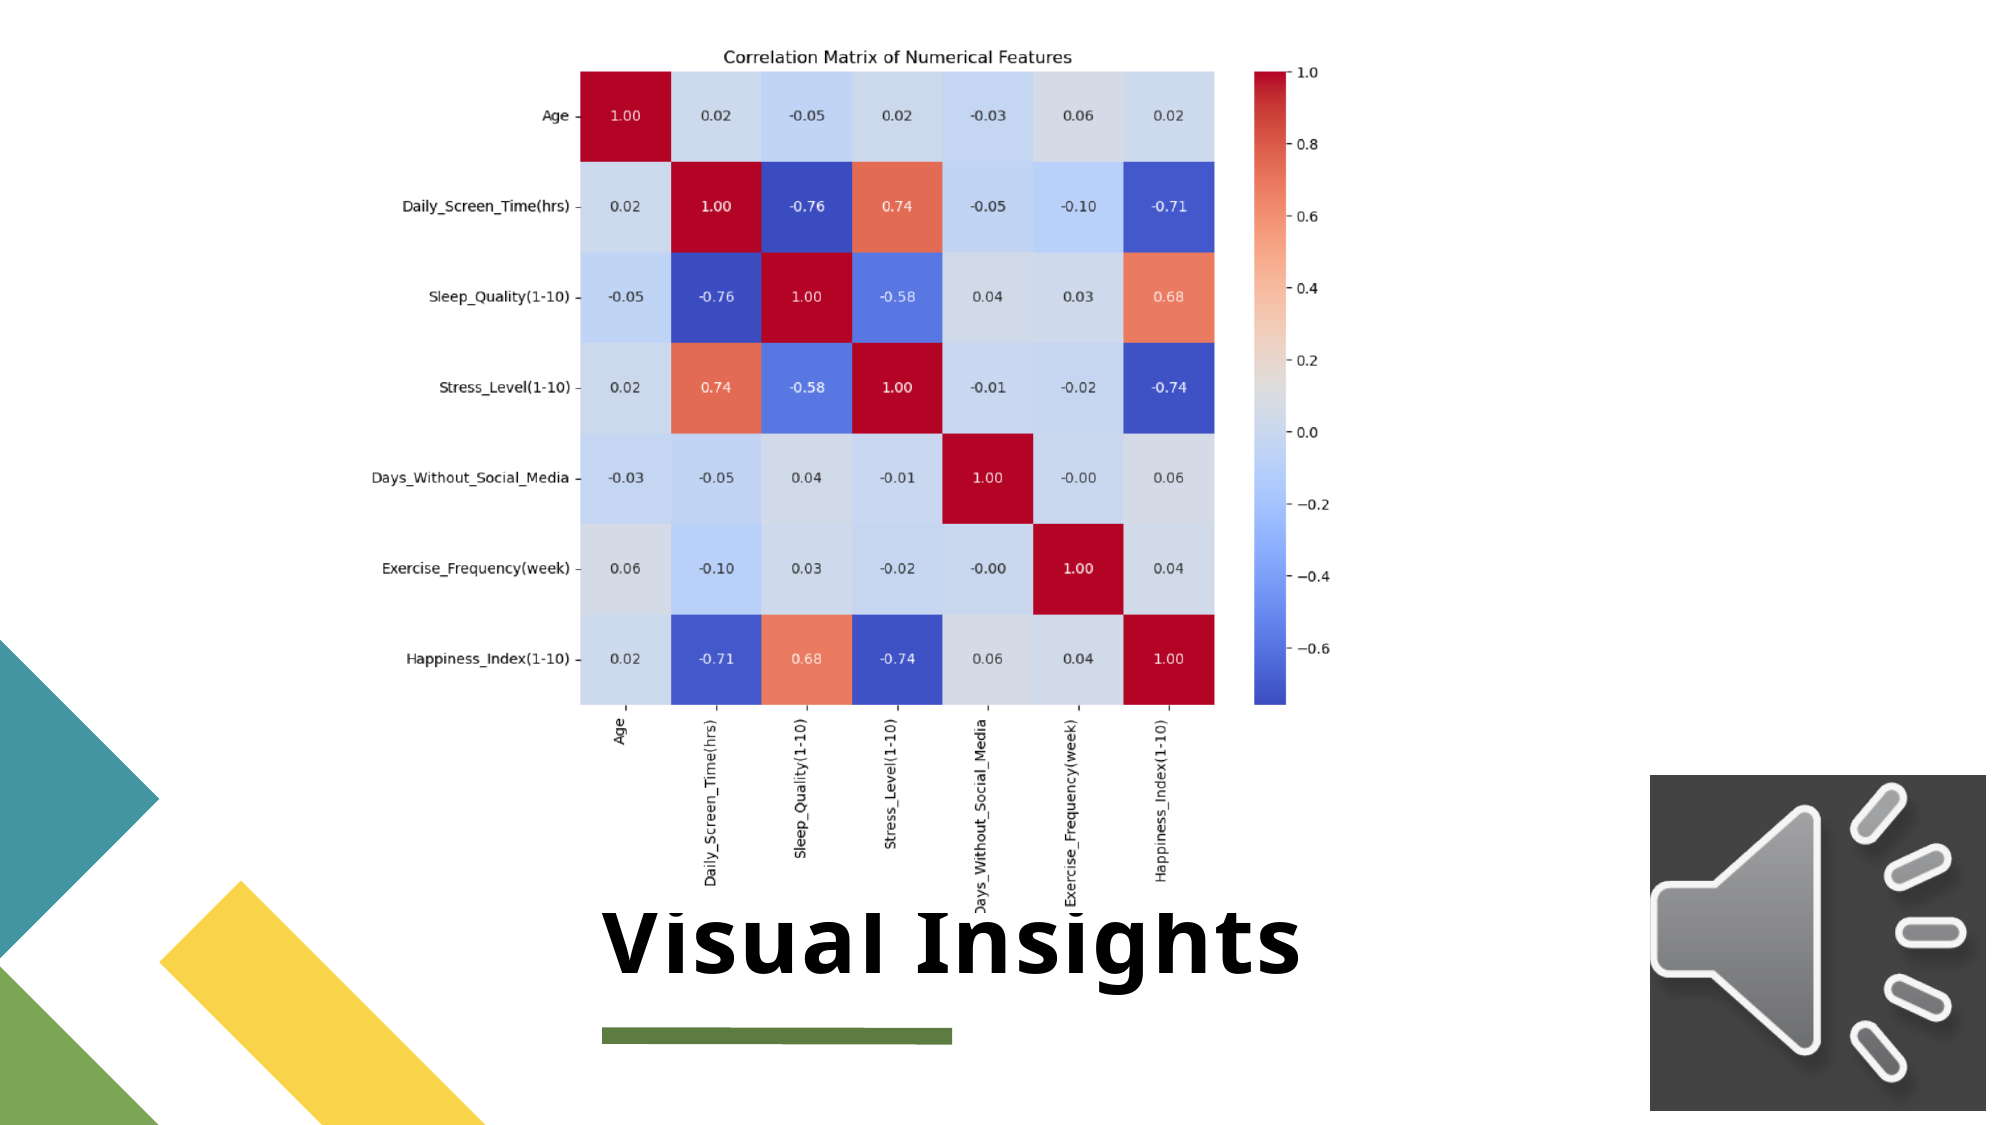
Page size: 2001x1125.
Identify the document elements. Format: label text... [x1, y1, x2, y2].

picture [1648, 773, 1987, 1112]
title Visual Insights [600, 764, 1903, 992]
picture [360, 45, 1336, 913]
